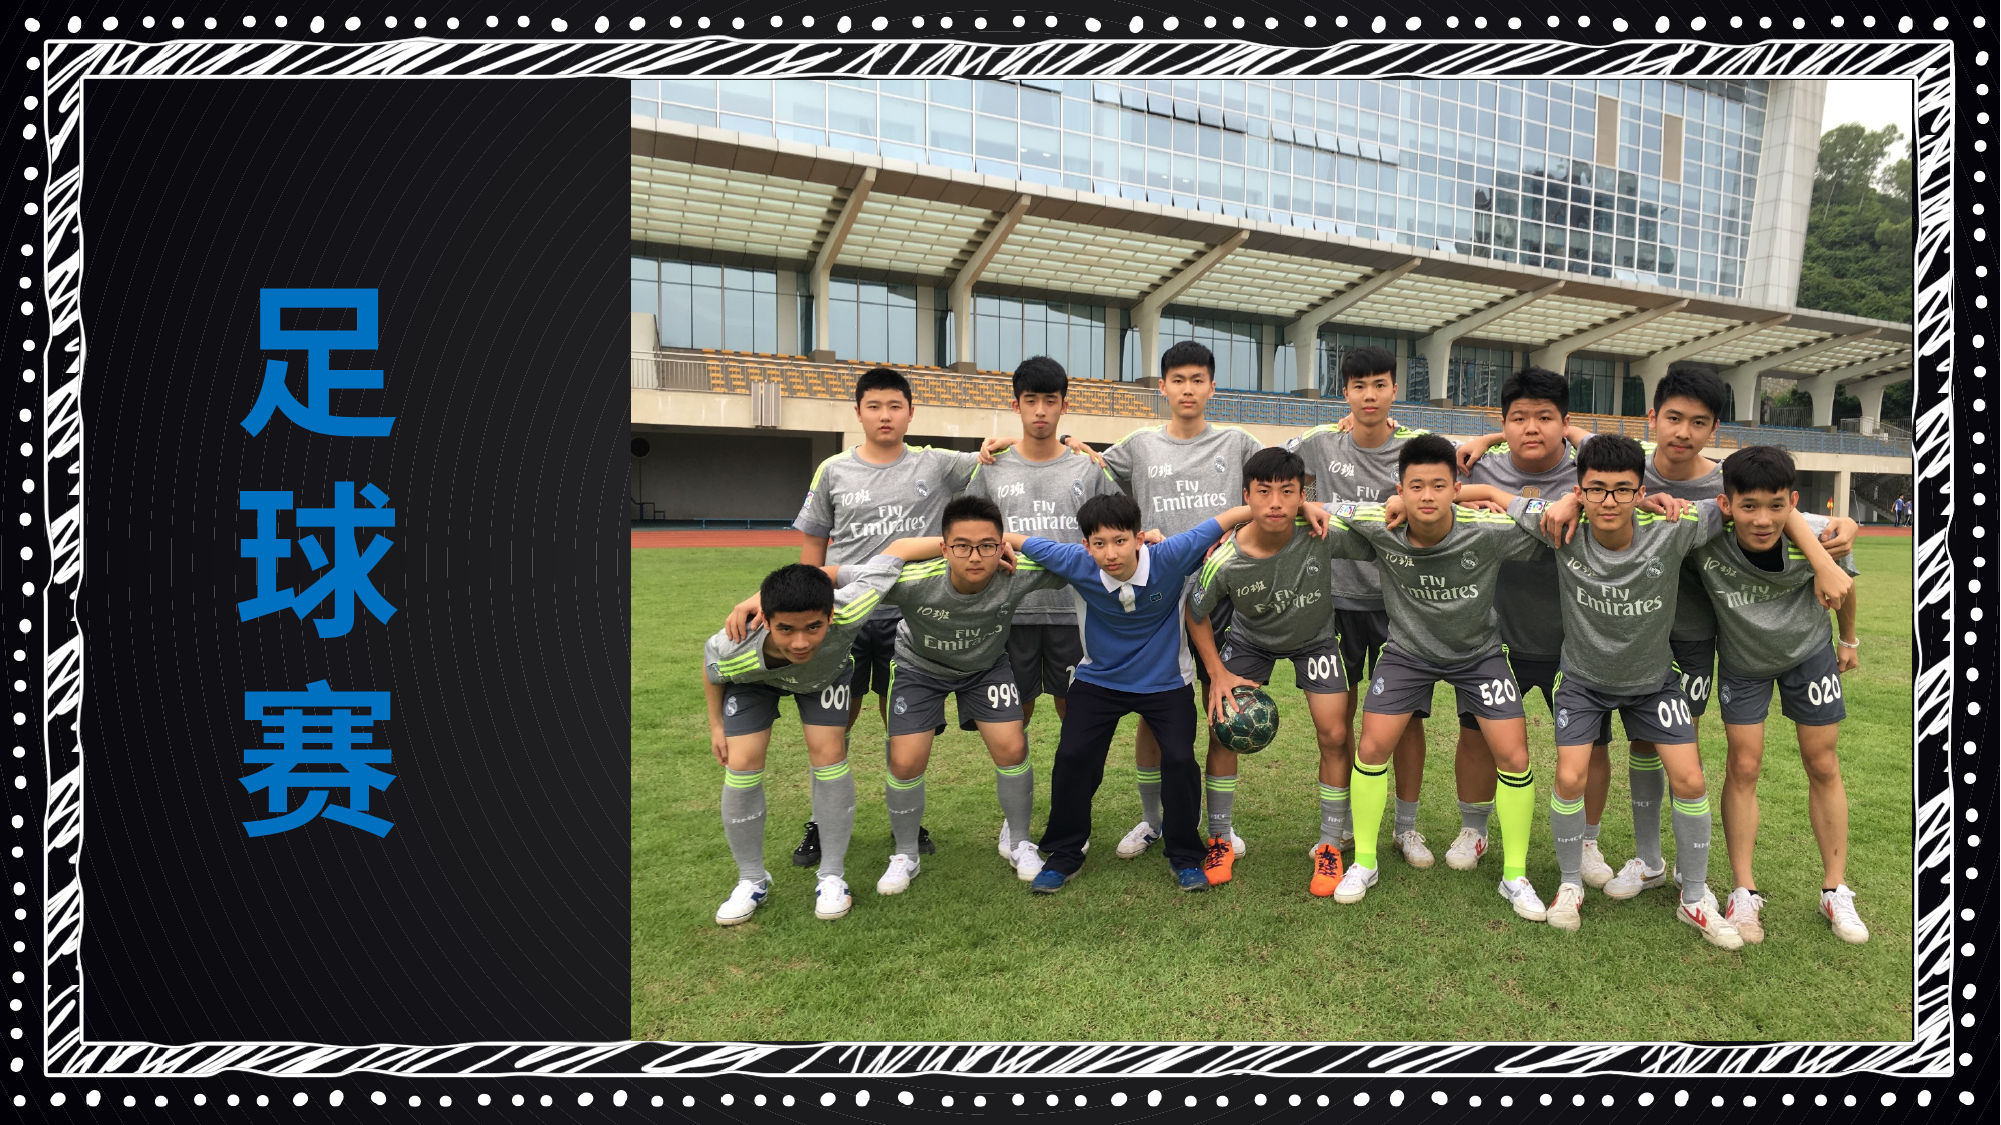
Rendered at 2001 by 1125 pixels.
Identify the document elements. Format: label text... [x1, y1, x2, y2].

picture [9, 15, 1991, 1107]
text_box 足球赛 [219, 249, 556, 865]
